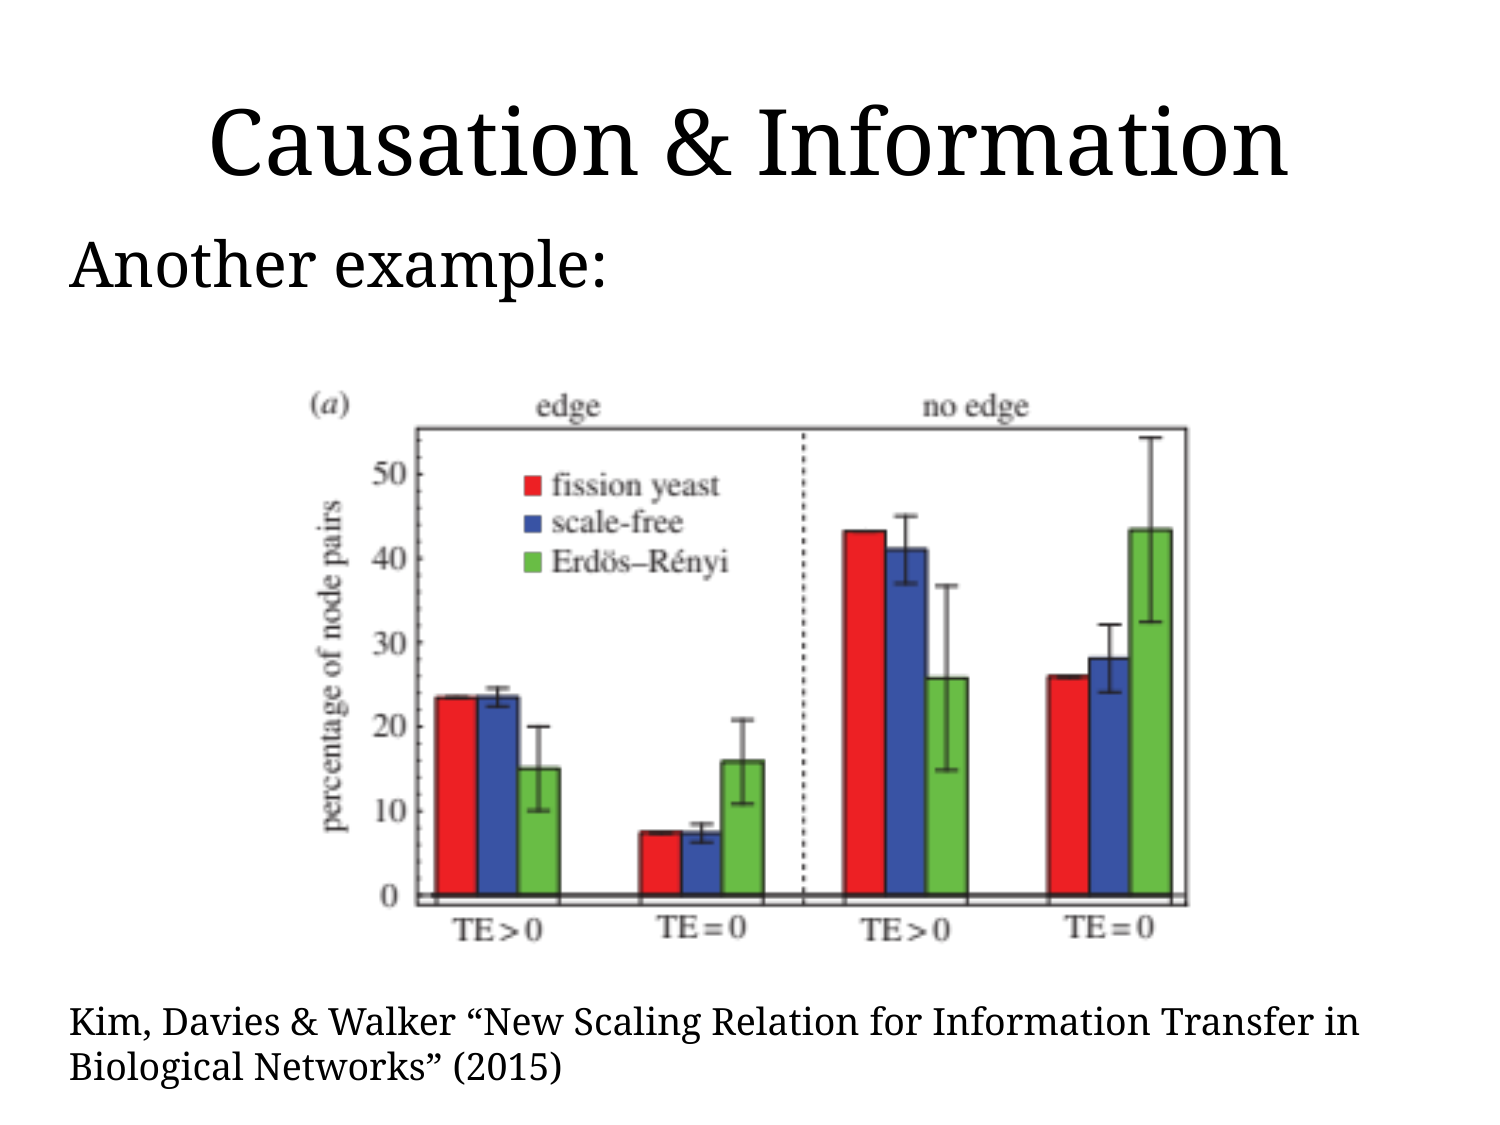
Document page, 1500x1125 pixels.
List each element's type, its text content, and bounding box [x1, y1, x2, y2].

picture [276, 352, 1200, 950]
text_box Kim, Davies & Walker “New Scaling Relation for Information Transfer in Biological Networks” (2015) [54, 991, 1459, 1096]
list Another example: [54, 216, 1405, 309]
title Causation & Information [75, 45, 1425, 233]
